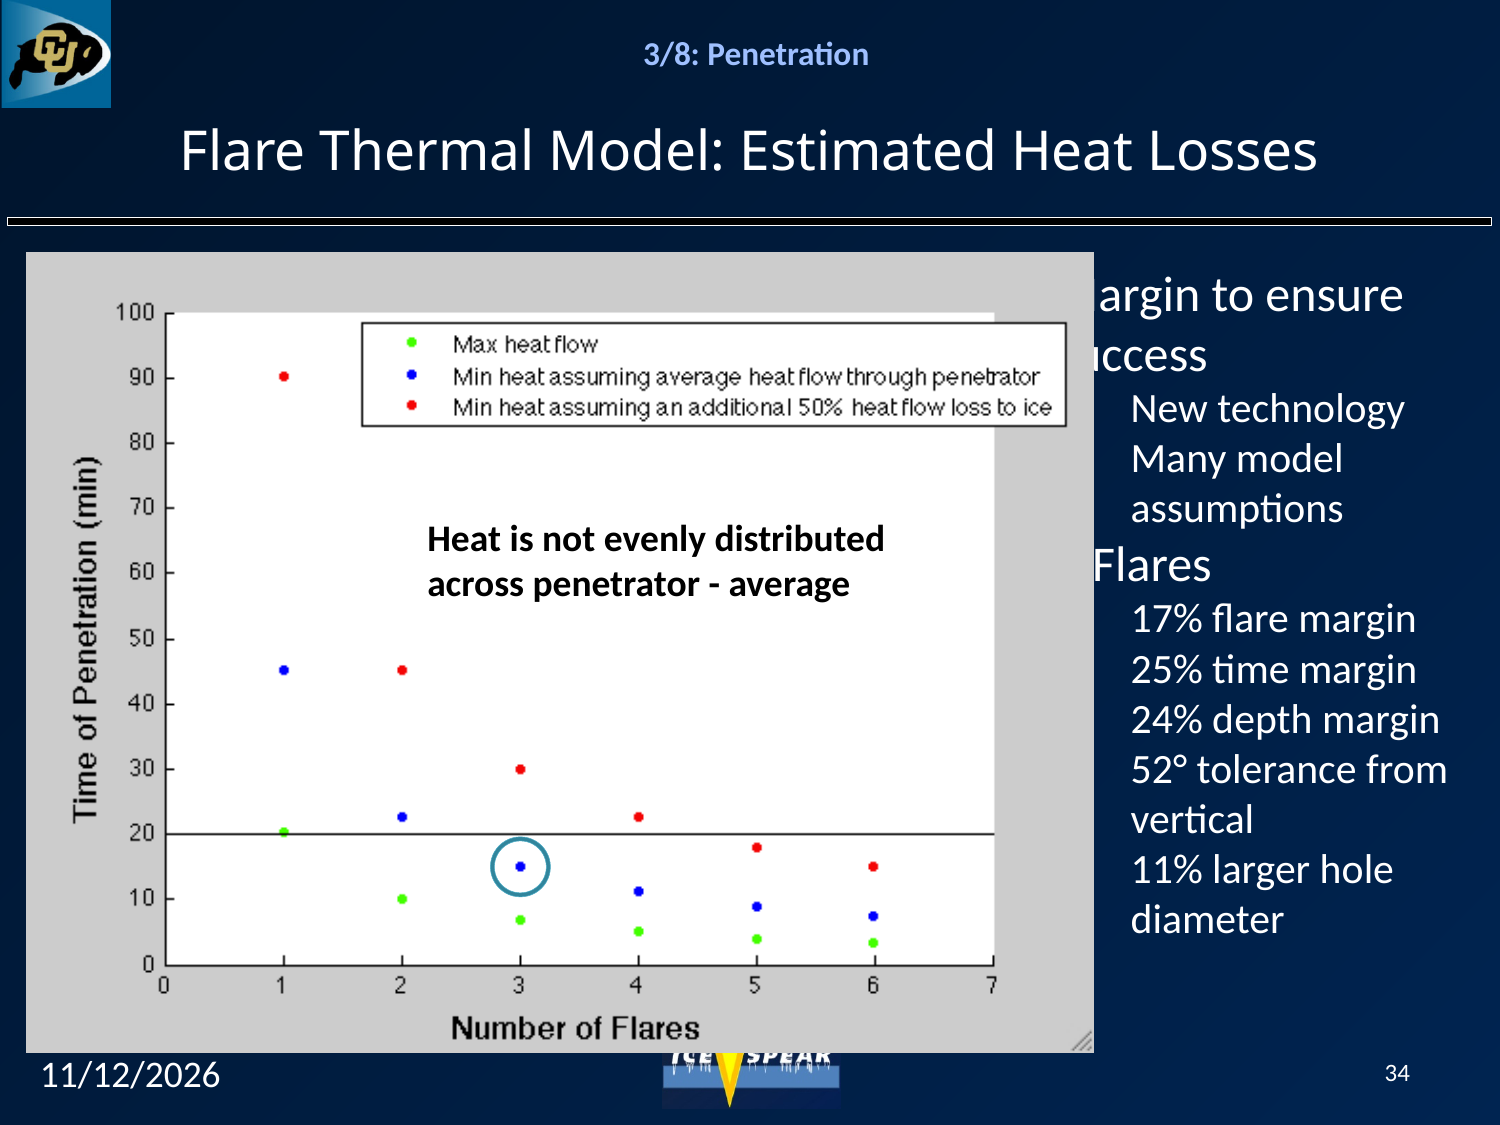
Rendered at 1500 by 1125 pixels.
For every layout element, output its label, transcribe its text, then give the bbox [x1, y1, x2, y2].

title Flare Thermal Model: Estimated Heat Losses [131, 82, 1369, 216]
picture [10, 3, 111, 100]
picture [26, 251, 1094, 1109]
list Margin to ensure success New technology Many model assumptions 6 Flares 17% flare margin 25% time margin 24% depth margin 52° tolerance from vertical 11% larger hole diameter [1095, 253, 1500, 1053]
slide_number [24, 1059, 375, 1103]
slide_number 34 [1362, 1042, 1425, 1100]
